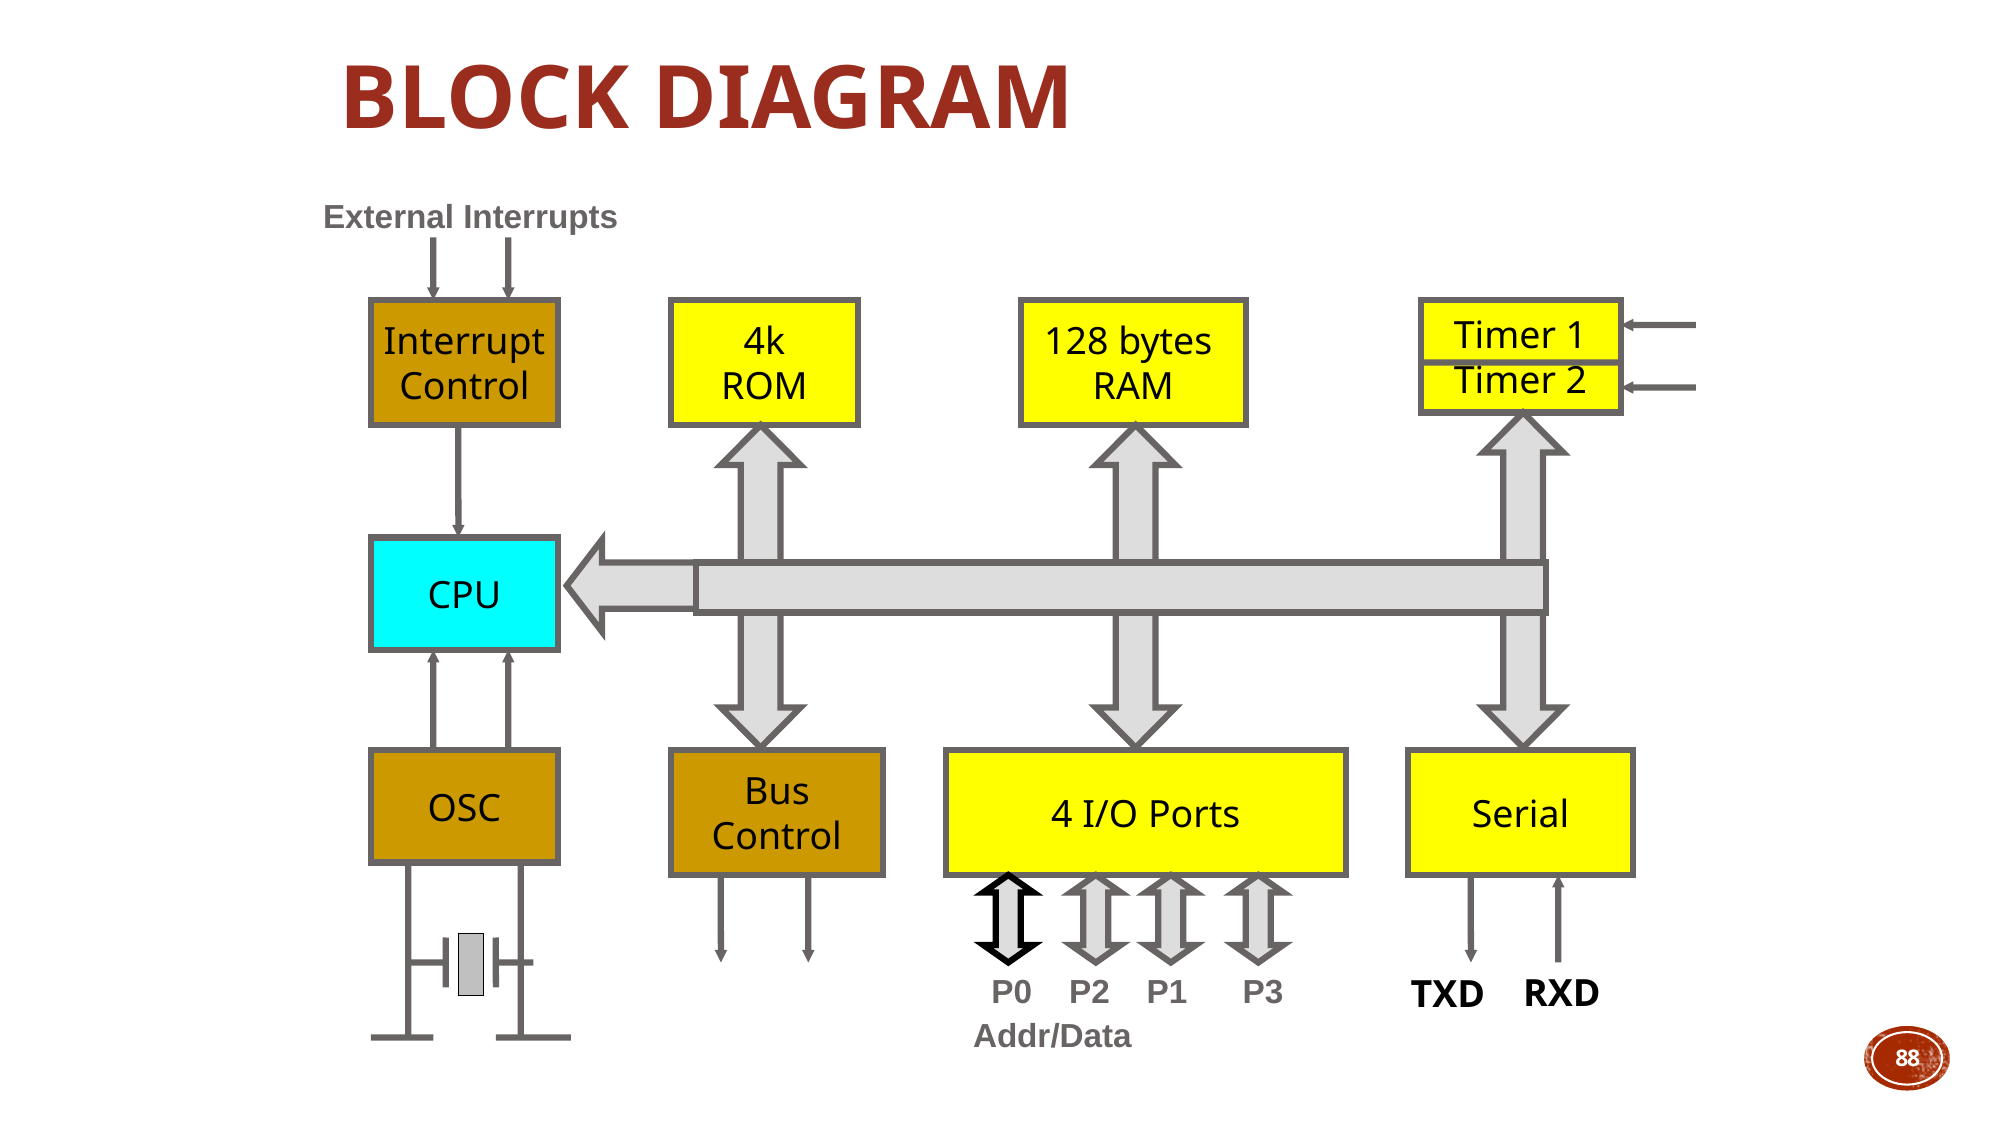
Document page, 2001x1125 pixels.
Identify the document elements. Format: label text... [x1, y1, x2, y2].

text_box [720, 613, 801, 748]
text_box Timer 1 Timer 2 [1420, 299, 1621, 362]
text_box [429, 649, 438, 751]
text_box 4k ROM [670, 299, 859, 425]
text_box P0 P2 P1 P3 [958, 962, 1321, 1018]
text_box [804, 874, 813, 963]
text_box [1070, 874, 1121, 962]
text_box RXD [1508, 961, 1620, 1022]
text_box [1233, 874, 1284, 962]
text_box External Interrupts [308, 187, 646, 243]
text_box [504, 243, 513, 300]
text_box [1466, 874, 1476, 962]
text_box TXD [1395, 962, 1506, 1023]
text_box [454, 424, 463, 538]
text_box CPU [370, 537, 559, 650]
text_box Interrupt Control [370, 299, 559, 425]
slide_number 88 [1855, 1028, 1961, 1089]
text_box [1483, 613, 1564, 748]
text_box 128 bytes RAM [1020, 299, 1246, 425]
text_box [720, 424, 801, 562]
text_box [695, 562, 1546, 613]
text_box 4 I/O Ports [945, 750, 1346, 875]
text_box [1554, 874, 1563, 961]
text_box Serial [1408, 750, 1634, 875]
text_box [1095, 613, 1176, 748]
text_box Bus Control [670, 750, 884, 875]
text_box [716, 874, 726, 963]
text_box [1095, 424, 1176, 562]
text_box [1620, 320, 1696, 330]
text_box [1145, 874, 1196, 962]
text_box [566, 539, 695, 632]
text_box [429, 243, 438, 300]
text_box Addr/Data [958, 1007, 1171, 1062]
text_box [1620, 383, 1696, 392]
text_box [504, 649, 513, 751]
text_box [983, 874, 1034, 962]
text_box [1483, 412, 1564, 562]
title Block Diagram [324, 45, 1675, 233]
text_box [458, 933, 484, 996]
text_box OSC [370, 750, 559, 863]
text_box Timer 1 Timer 2 [1420, 363, 1621, 413]
